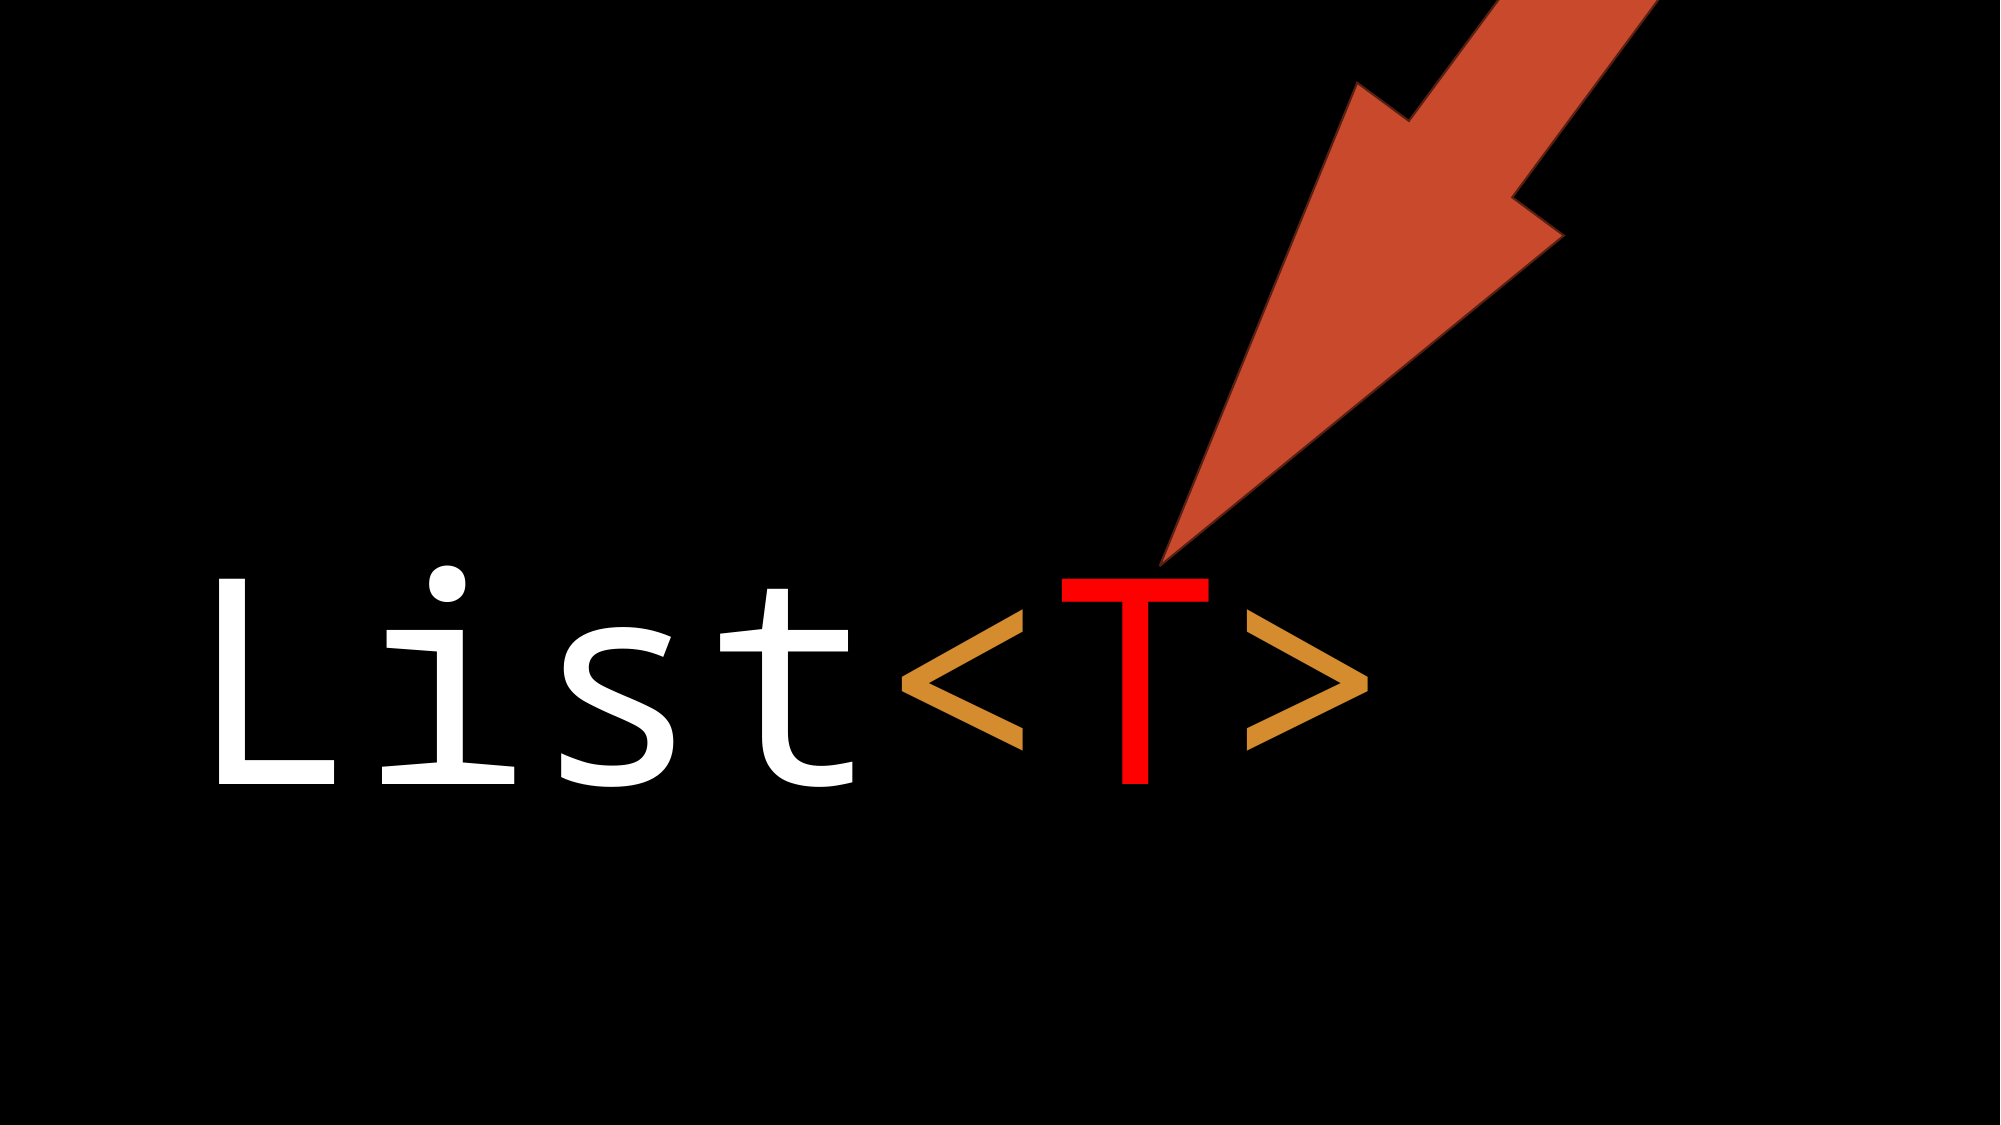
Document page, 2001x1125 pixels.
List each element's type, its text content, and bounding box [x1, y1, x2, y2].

title List<T> [171, 483, 1897, 900]
text_box [1158, 0, 1660, 567]
